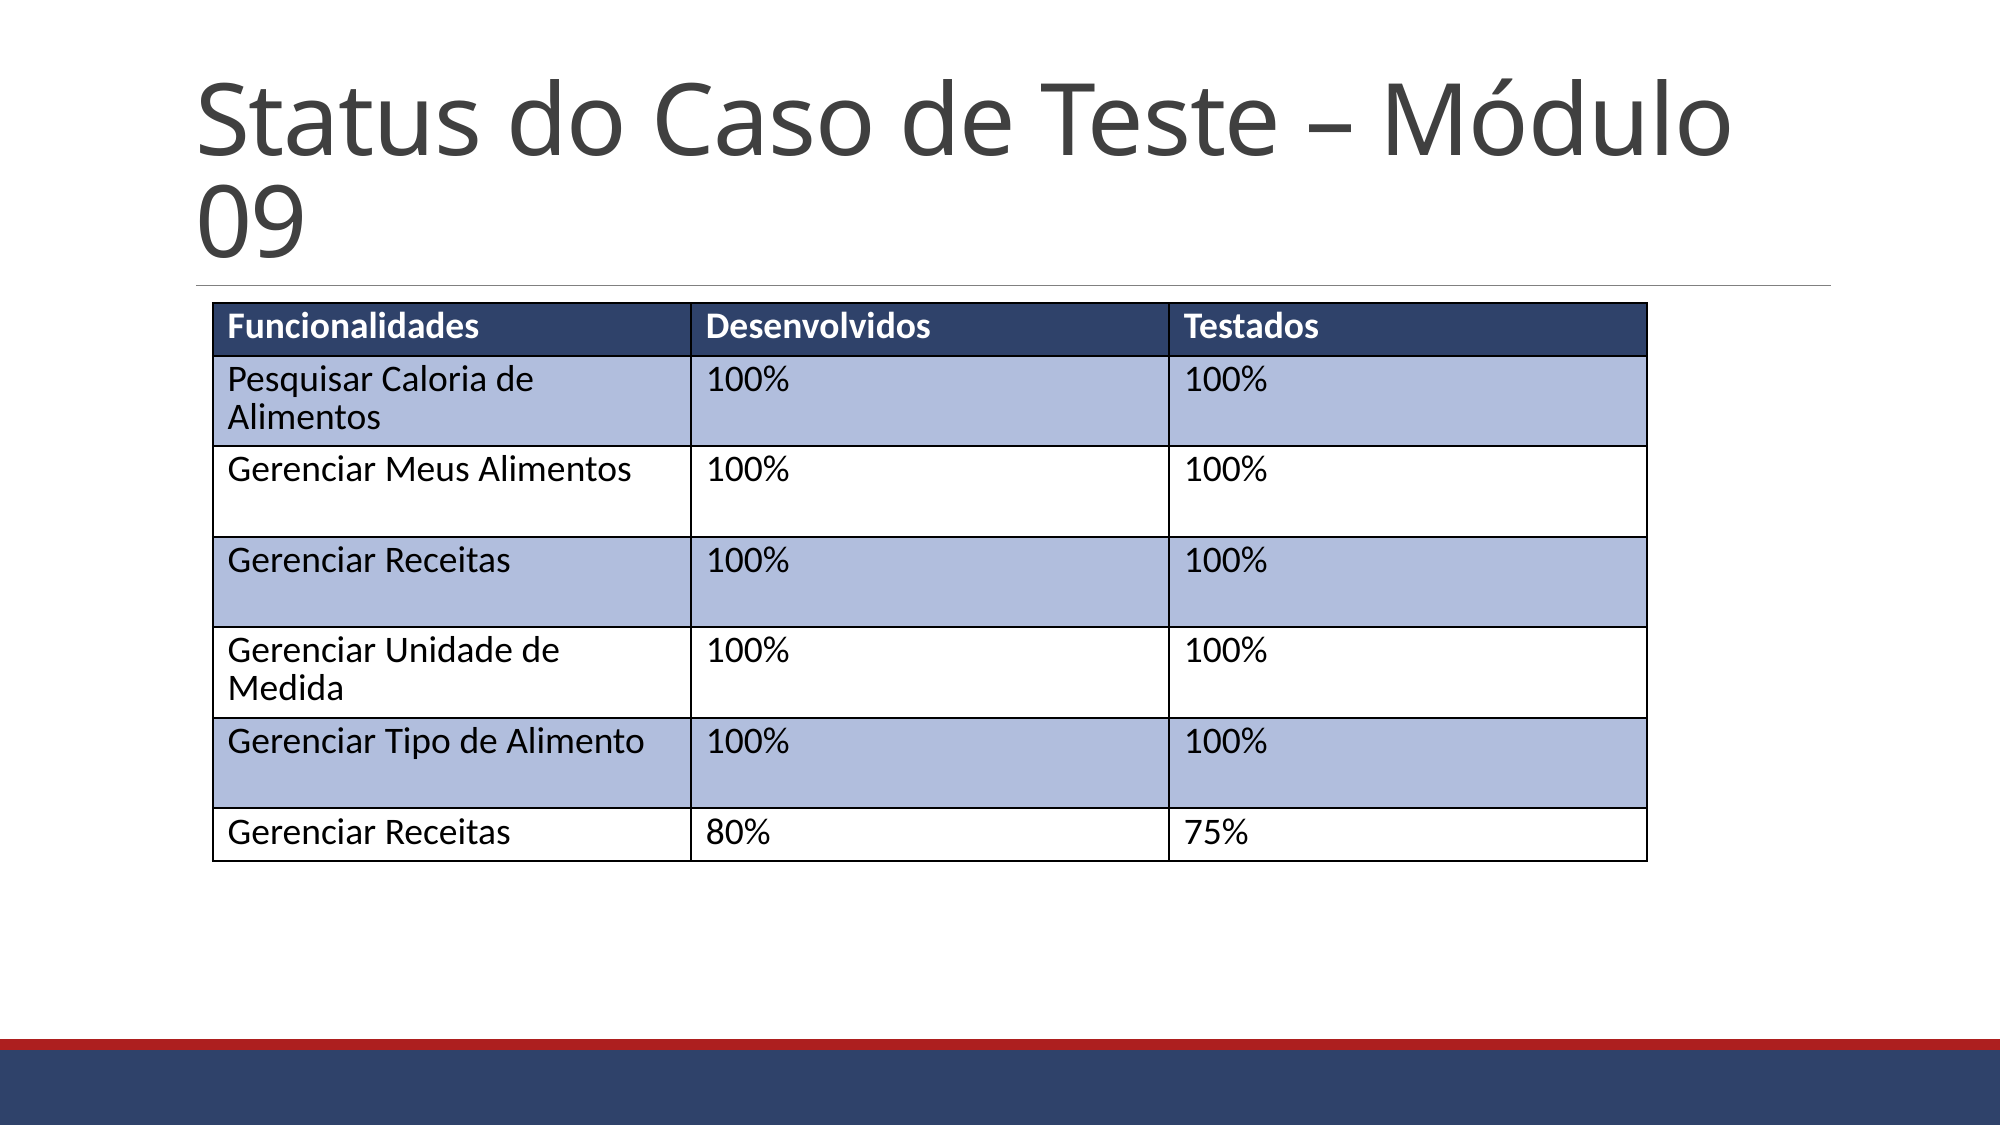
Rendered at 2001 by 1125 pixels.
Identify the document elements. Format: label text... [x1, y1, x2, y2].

table_cell 100% [1170, 719, 1646, 807]
table_cell 75% [1170, 809, 1646, 860]
table_header Testados [1170, 304, 1646, 355]
table_cell 100% [1170, 447, 1646, 536]
title Status do Caso de Teste – Módulo 09 [180, 47, 1830, 285]
table_cell 100% [692, 628, 1168, 717]
table_cell 100% [1170, 538, 1646, 626]
table_cell Gerenciar Meus Alimentos [214, 447, 690, 536]
table_cell 100% [692, 357, 1168, 445]
table_cell 100% [1170, 357, 1646, 445]
table_cell Pesquisar Caloria de Alimentos [214, 357, 690, 445]
table_header Funcionalidades [214, 304, 690, 355]
table_cell Gerenciar Unidade de Medida [214, 628, 690, 717]
table_cell 100% [692, 447, 1168, 536]
table_cell Gerenciar Receitas [214, 809, 690, 860]
table_cell 80% [692, 809, 1168, 860]
table_cell 100% [692, 538, 1168, 626]
table_cell Gerenciar Tipo de Alimento [214, 719, 690, 807]
table_cell Gerenciar Receitas [214, 538, 690, 626]
table_header Desenvolvidos [692, 304, 1168, 355]
table_cell 100% [1170, 628, 1646, 717]
table_cell 100% [692, 719, 1168, 807]
